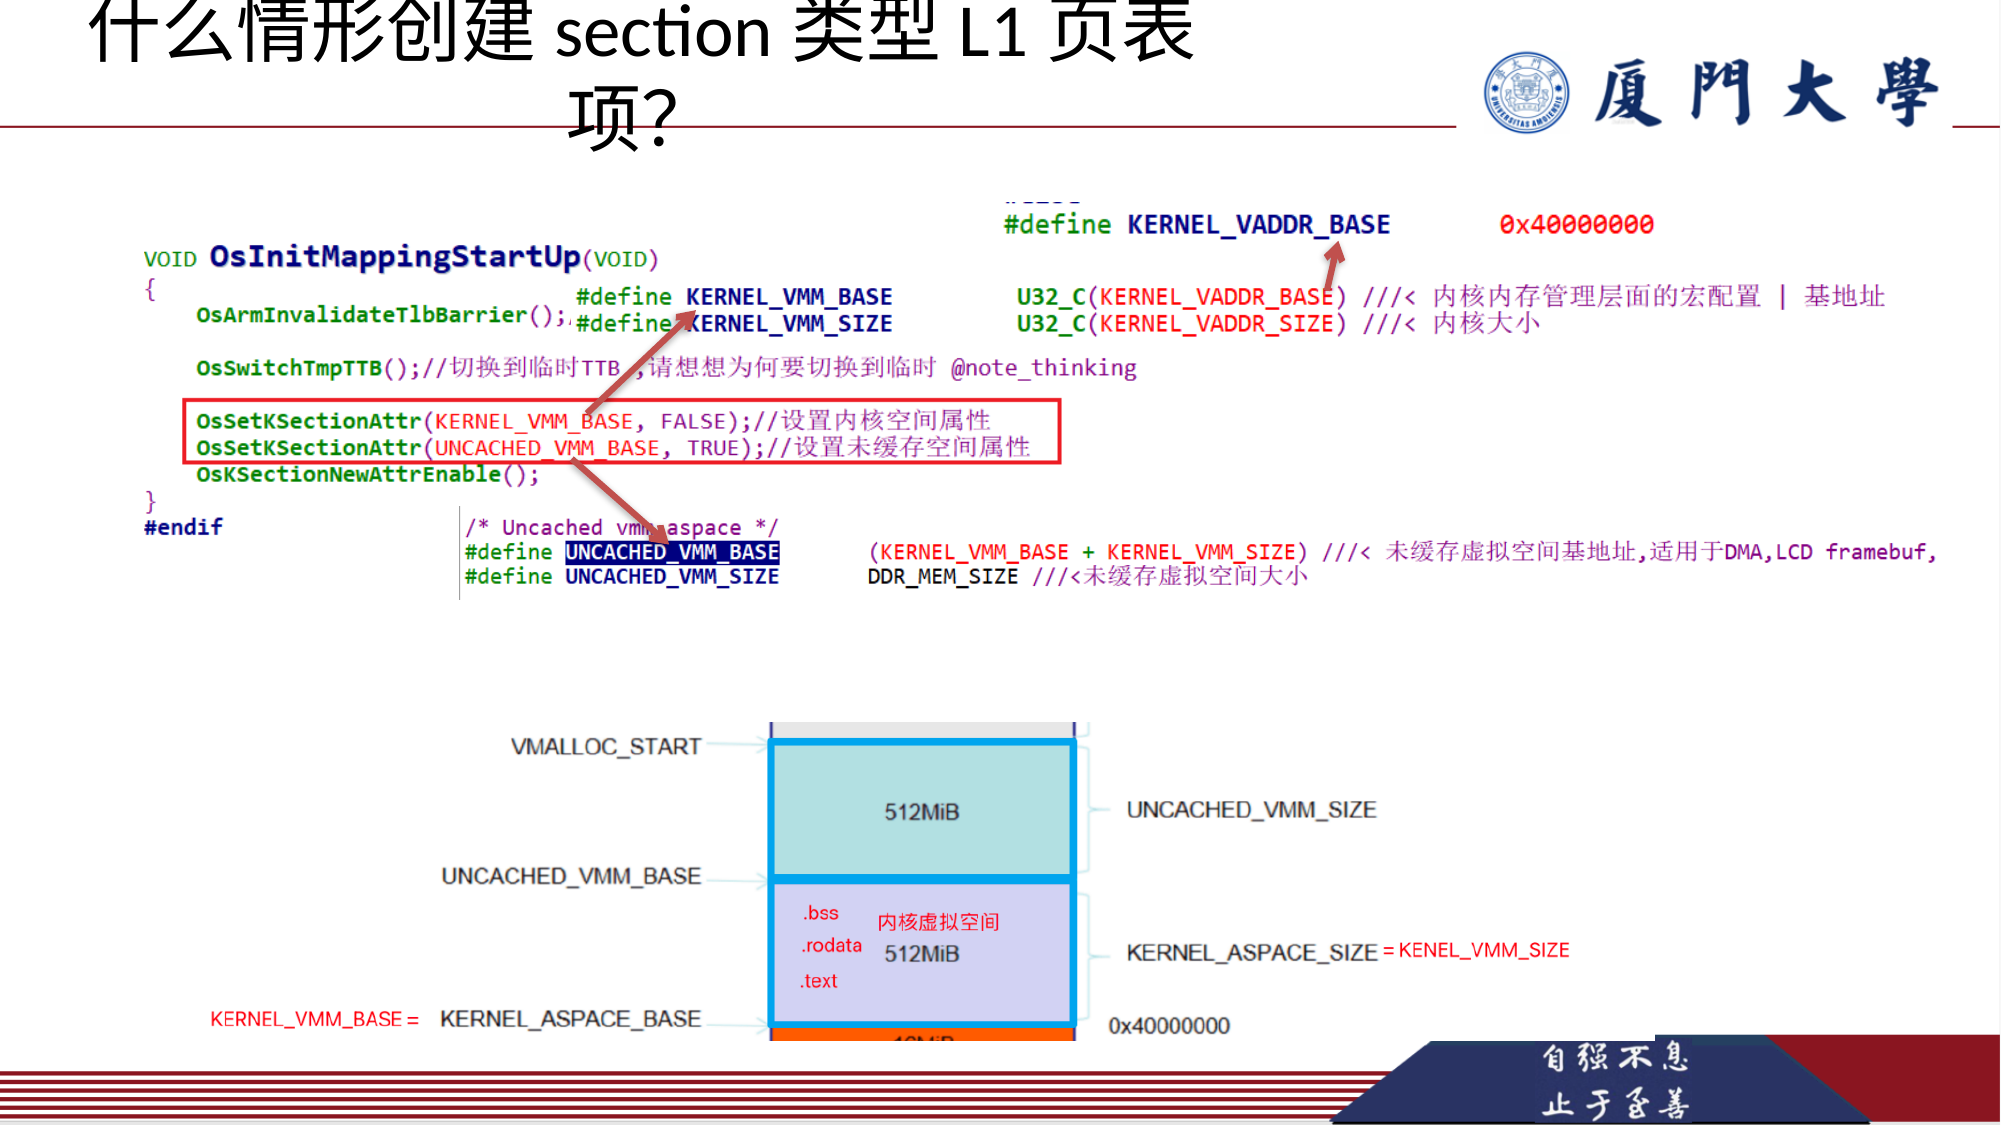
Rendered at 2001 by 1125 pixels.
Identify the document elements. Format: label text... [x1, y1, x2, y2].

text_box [1326, 240, 1339, 291]
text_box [571, 458, 670, 545]
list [144, 240, 1165, 551]
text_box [586, 309, 697, 414]
picture [0, 0, 2001, 1125]
title 什么情形创建section类型L1页表项？ [37, 17, 1246, 126]
